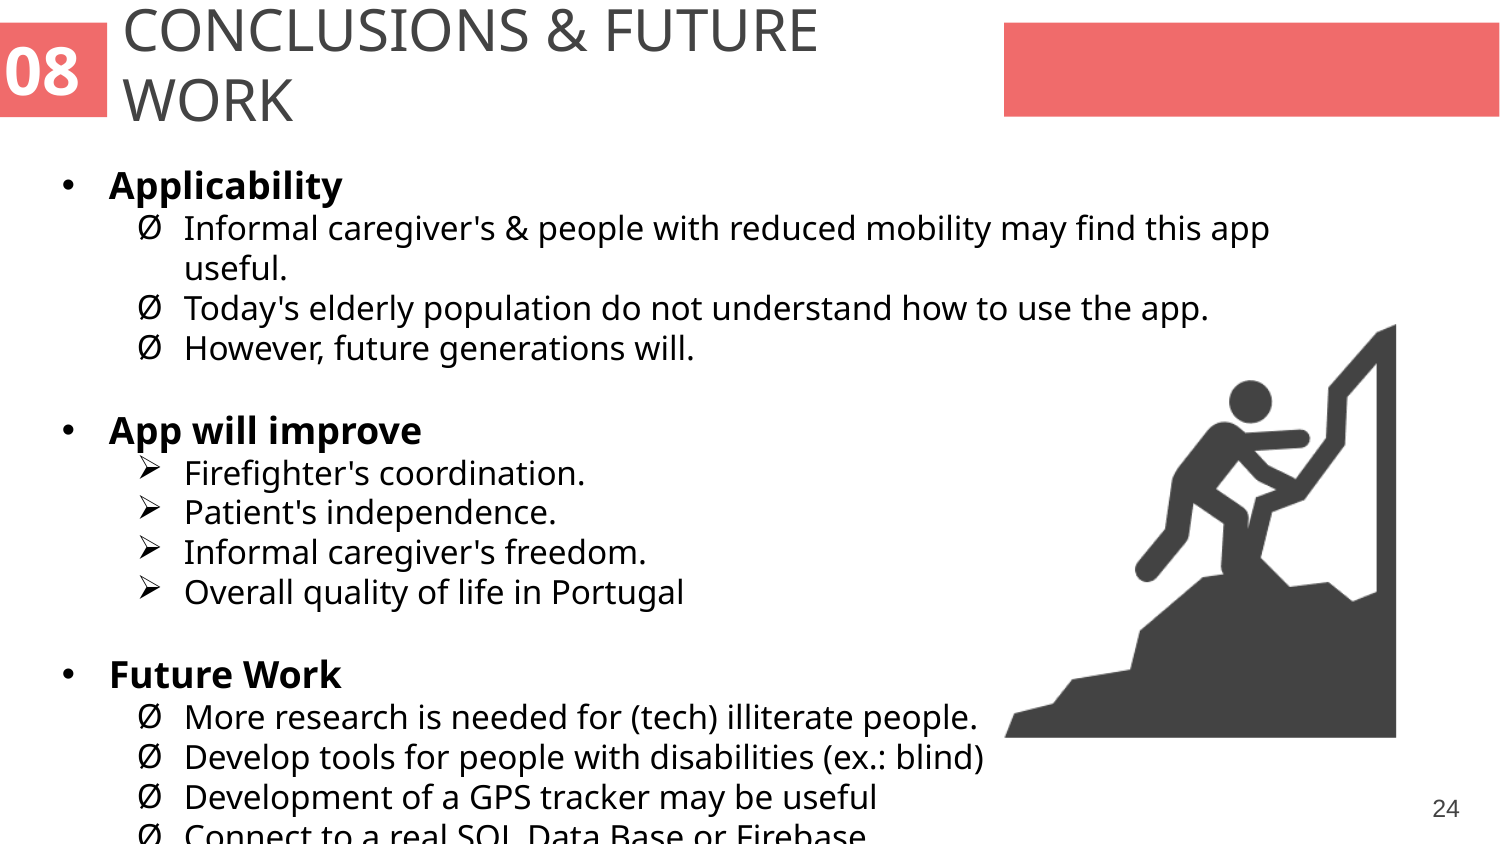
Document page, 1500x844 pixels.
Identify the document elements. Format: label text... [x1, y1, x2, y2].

text_box Applicability Informal caregiver's & people with reduced mobility may find this app useful. Today's elderly population do not understand how to use the app. However, future generations will. App will improve Firefighter's coordination. Patient's independence. Informal caregiver's freedom. Overall quality of life in Portugal Future Work More research is needed for (tech) illiterate people. Develop tools for people with disabilities (ex.: blind) Development of a GPS tracker may be useful Connect to a real SQL Data Base or Firebase [46, 154, 1346, 844]
text_box 08 [0, 29, 118, 108]
picture [966, 299, 1430, 767]
title CONCLUSIONS & FUTURE WORK [118, 29, 1017, 98]
text_box 24 [1381, 785, 1476, 817]
text_box [0, 22, 108, 29]
text_box [0, 108, 108, 118]
text_box [1004, 22, 1500, 117]
